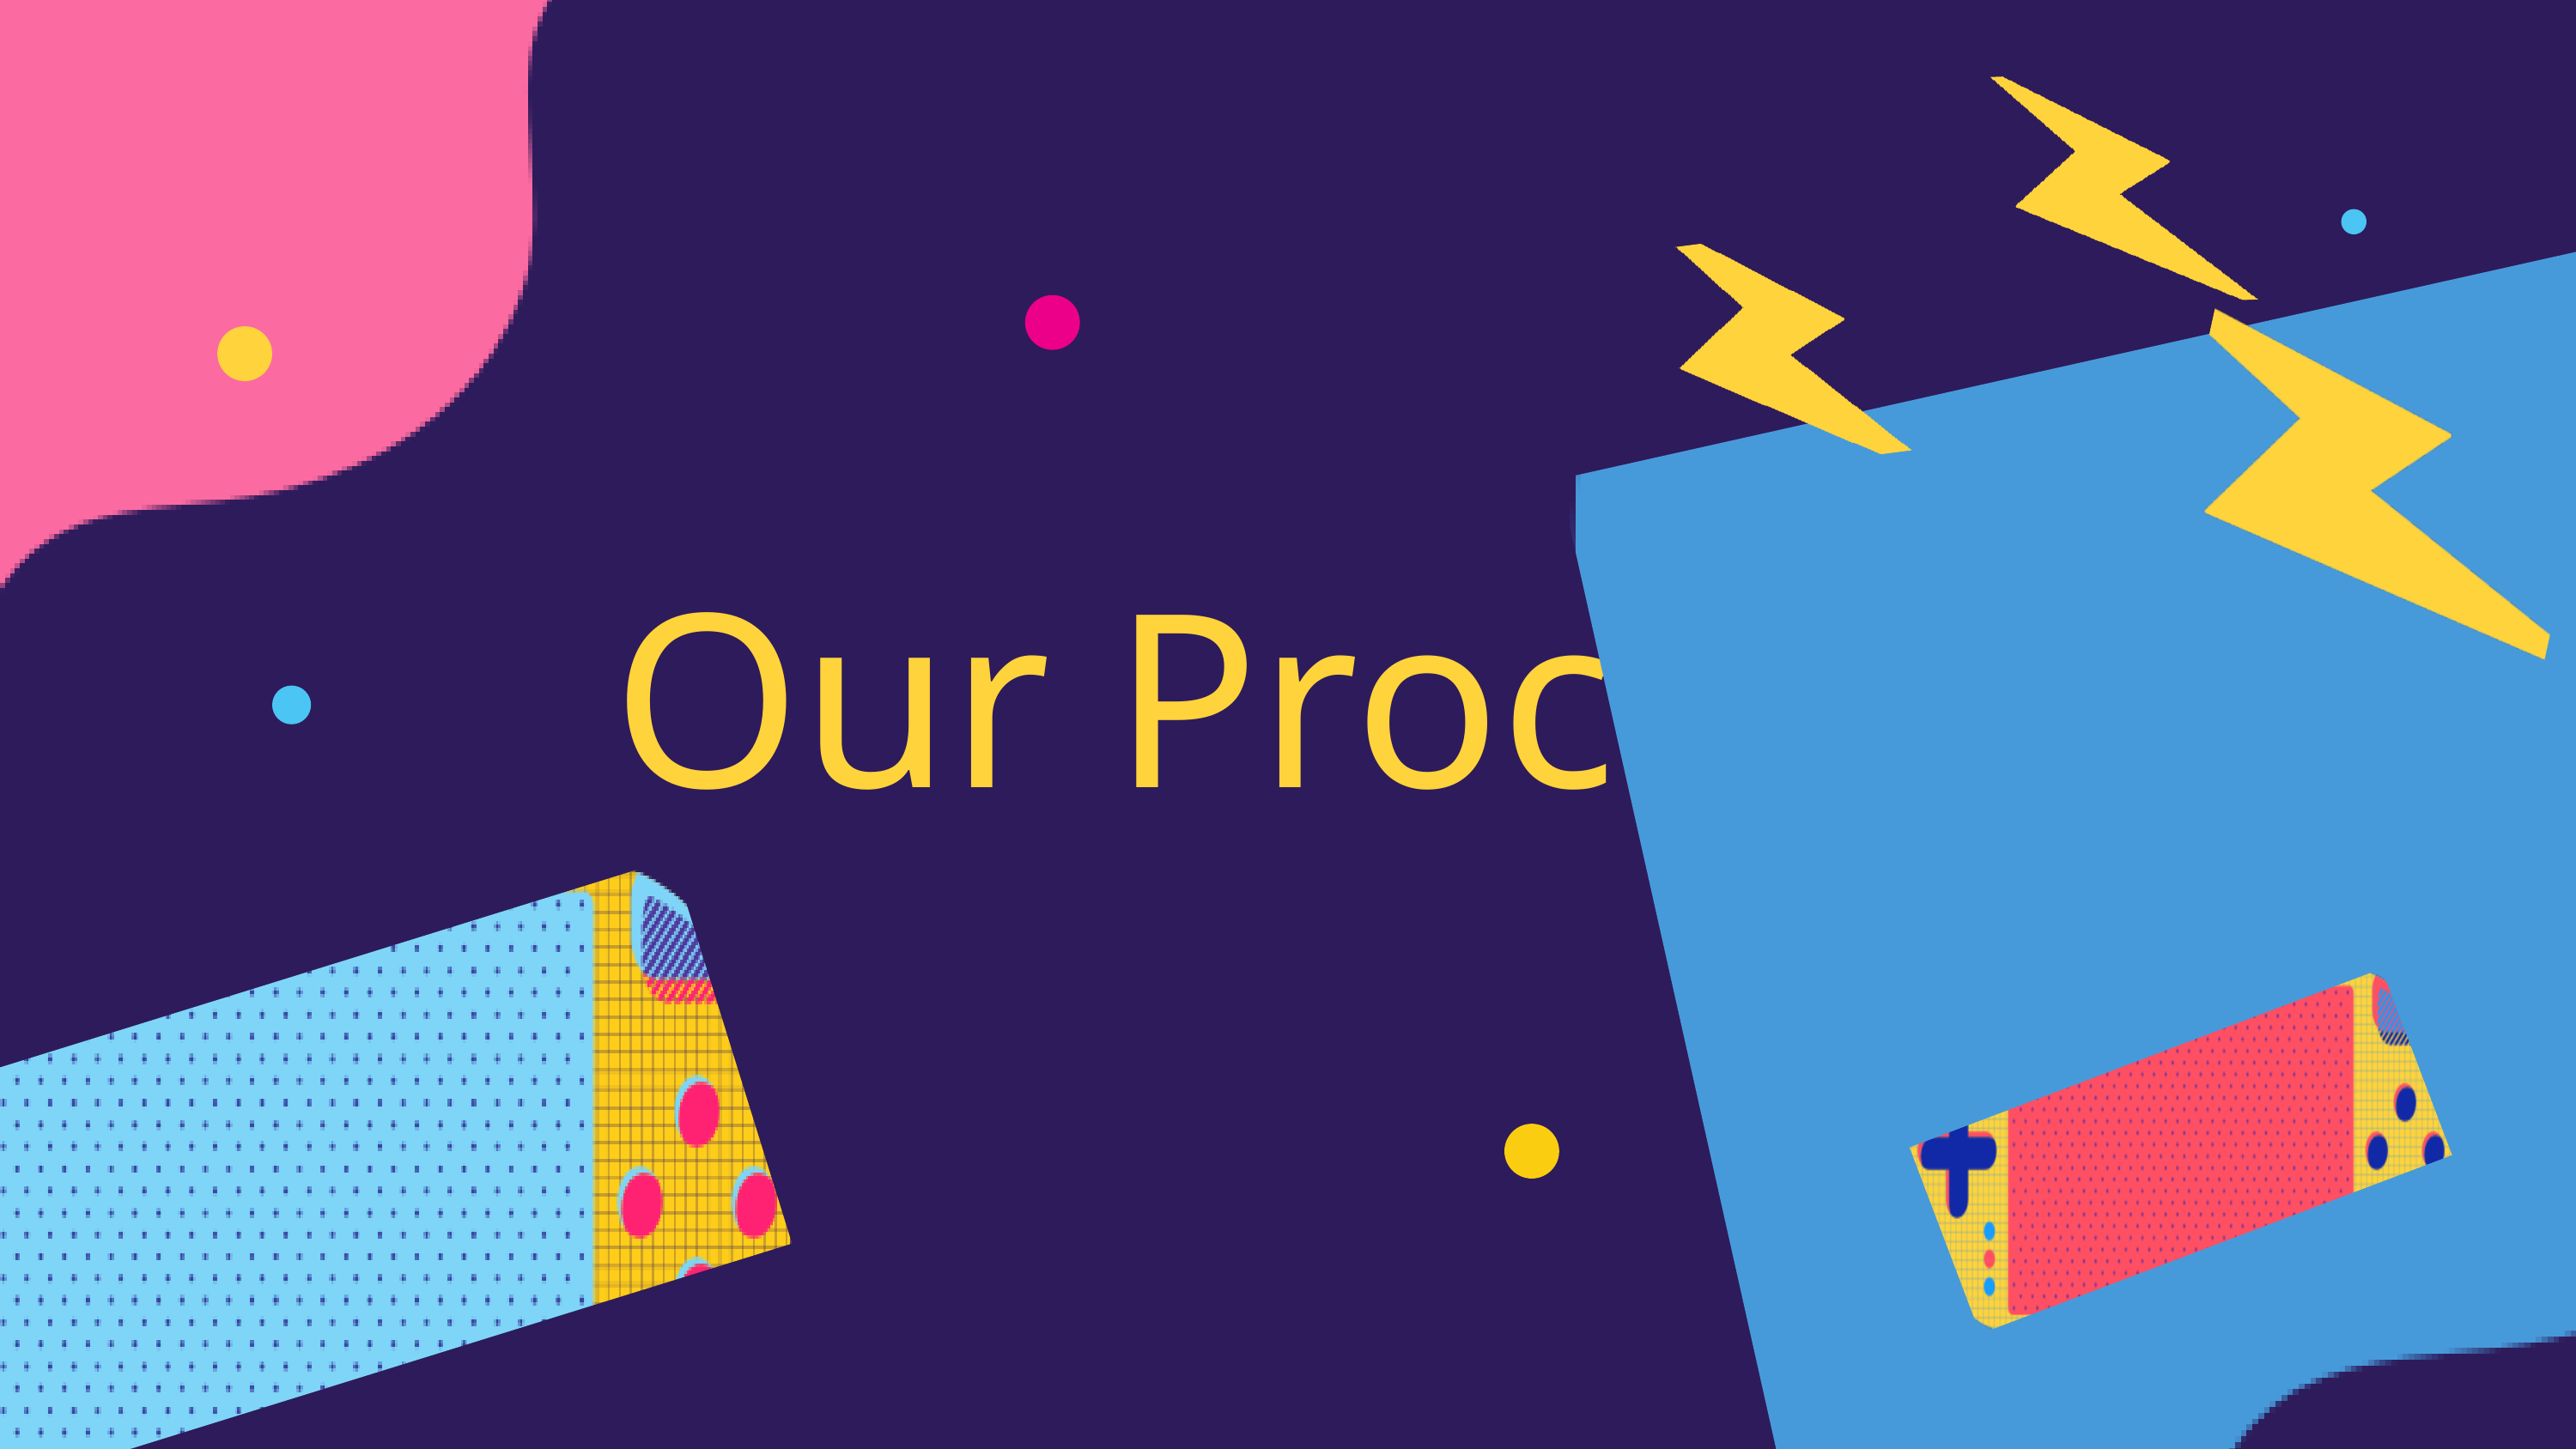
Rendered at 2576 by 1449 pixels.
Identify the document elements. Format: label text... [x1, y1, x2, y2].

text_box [216, 325, 273, 382]
text_box [0, 858, 793, 1449]
text_box [2345, 252, 2576, 355]
text_box [1982, 67, 2269, 310]
text_box Our Process [447, 488, 1638, 836]
text_box [0, 0, 968, 969]
text_box [1909, 968, 2452, 1334]
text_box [271, 685, 312, 724]
text_box [2150, 276, 2576, 686]
text_box [1558, 334, 2576, 1449]
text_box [1024, 294, 1080, 350]
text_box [2341, 209, 2367, 235]
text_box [1504, 1123, 1560, 1179]
text_box [1643, 215, 1950, 482]
